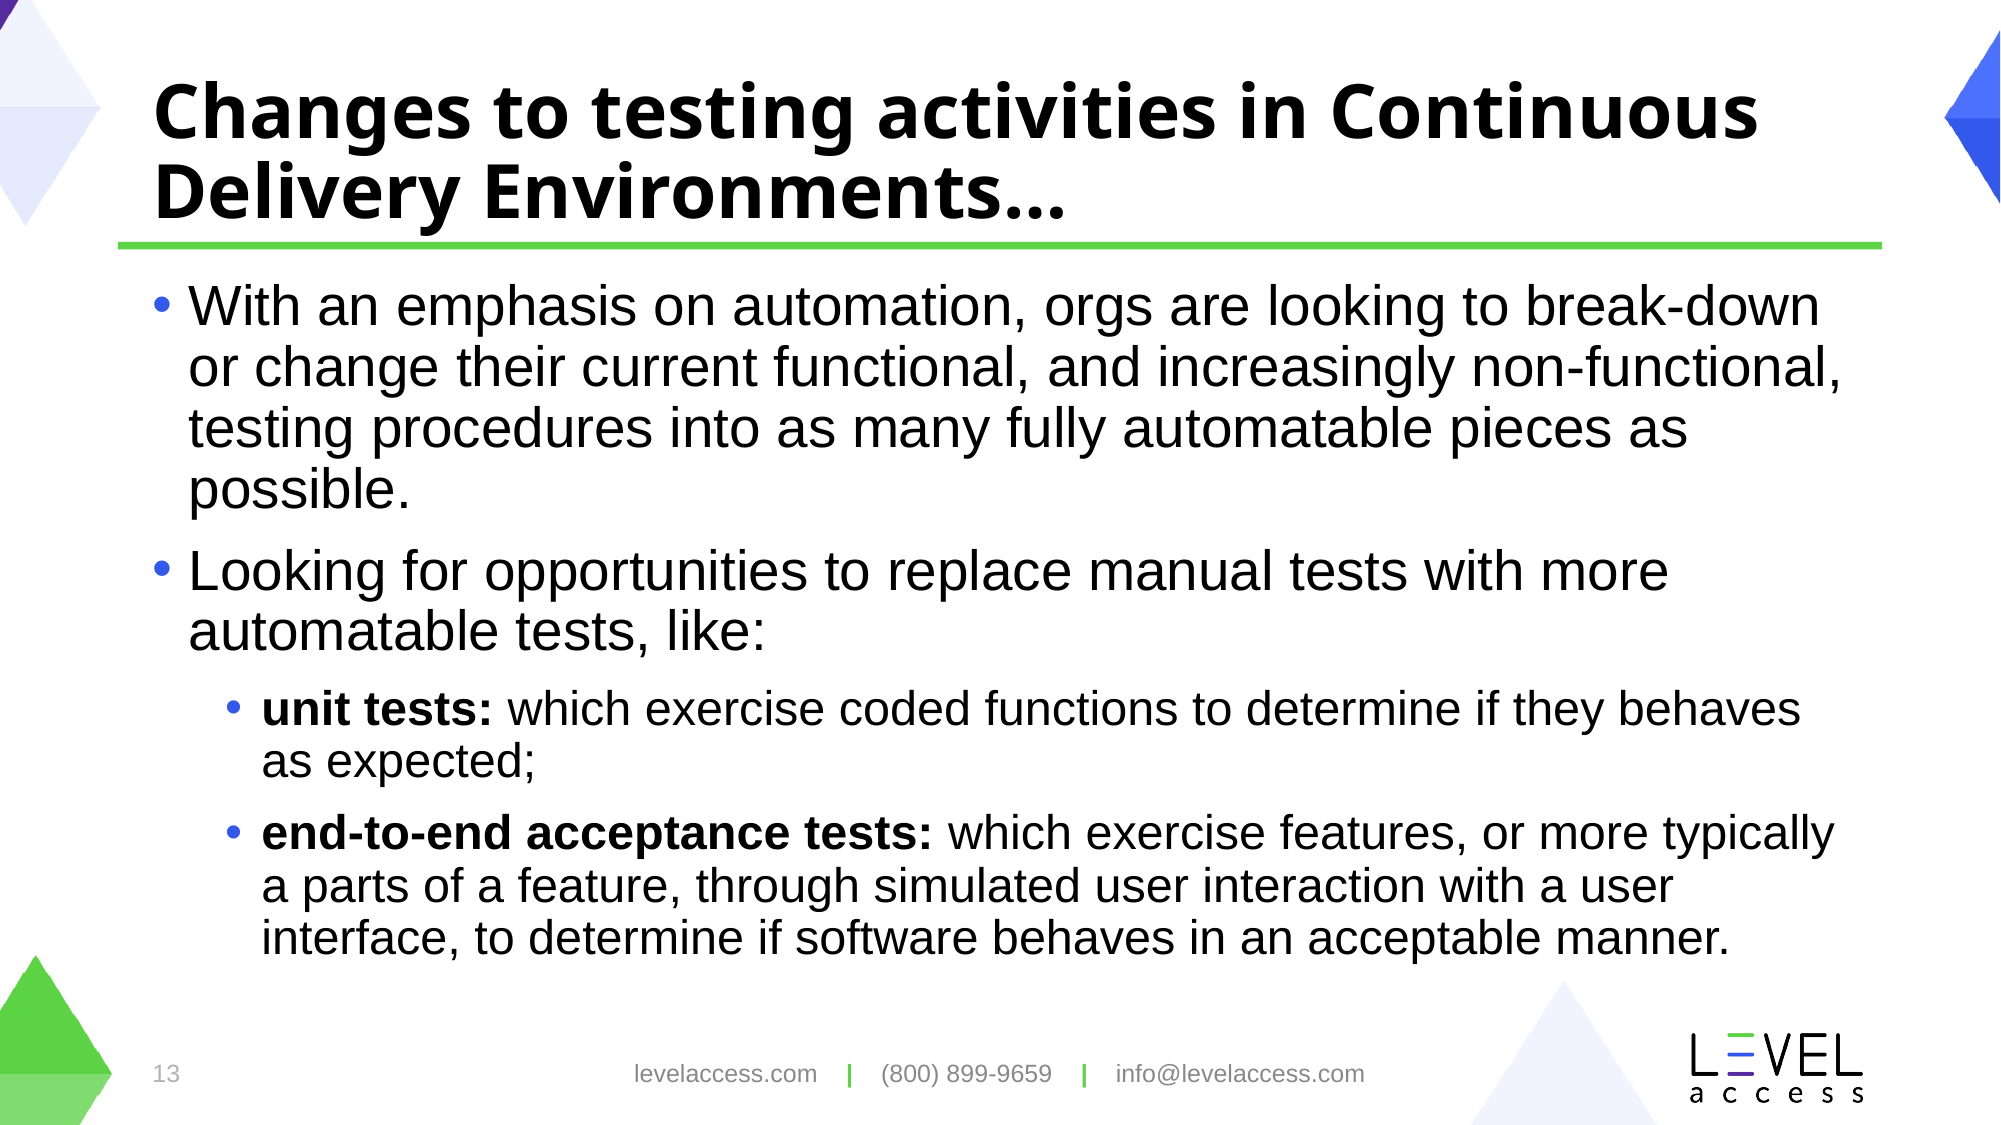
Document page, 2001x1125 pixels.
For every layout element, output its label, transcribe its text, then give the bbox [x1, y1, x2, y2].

picture [0, 0, 2001, 1125]
title Changes to testing activities in Continuous Delivery Environments… [137, 74, 1863, 243]
list With an emphasis on automation, orgs are looking to break-down or change their current functional, and increasingly non-functional, testing procedures into as many fully automatable pieces as possible. Looking for opportunities to replace manual tests with more automatable tests, like: unit tests: which exercise coded functions to determine if they behaves as expected; end-to-end acceptance tests: which exercise features, or more typically a parts of a feature, through simulated user interaction with a user interface, to determine if software behaves in an acceptable manner. [137, 269, 1863, 1014]
footer levelaccess.com | (800) 899-9659 | info@levelaccess.com [598, 1042, 1401, 1103]
slide_number 13 [137, 1042, 588, 1103]
